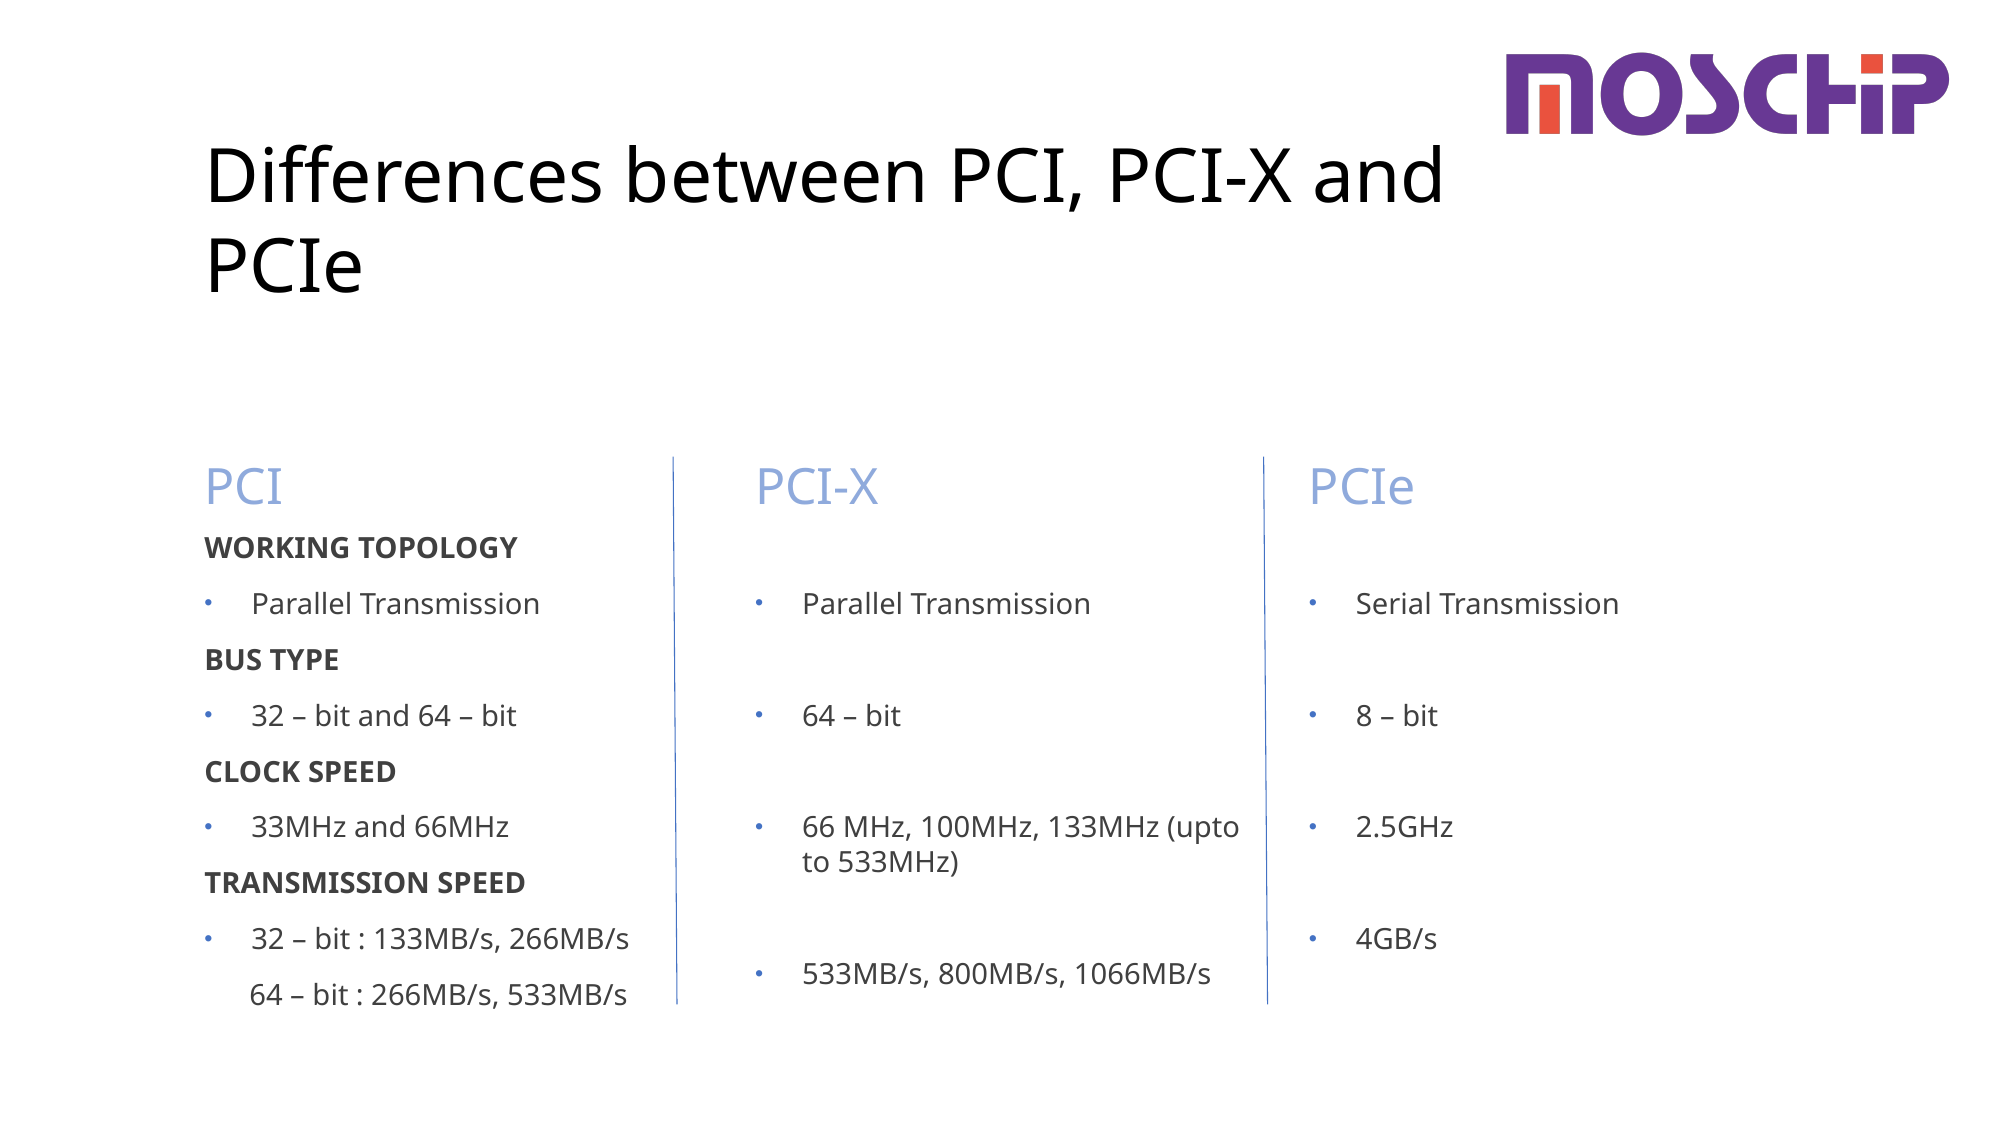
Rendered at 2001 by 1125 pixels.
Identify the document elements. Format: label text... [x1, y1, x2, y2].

text_box WORKING TOPOLOGY Parallel Transmission BUS TYPE 32 – bit and 64 – bit CLOCK SPEED 33MHz and 66MHz TRANSMISSION SPEED 32 – bit : 133MB/s, 266MB/s 64 – bit : 266MB/s, 533MB/s [189, 521, 705, 1019]
picture [1492, 39, 1962, 150]
text_box Differences between PCI, PCI-X and PCIe [189, 159, 1638, 276]
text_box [673, 456, 677, 1005]
text_box PCIe [1293, 427, 1810, 521]
text_box Serial Transmission 8 – bit 2.5GHz 4GB/s [1293, 521, 1810, 1019]
text_box PCI-X [740, 427, 1257, 521]
text_box Parallel Transmission 64 – bit 66 MHz, 100MHz, 133MHz (upto to 533MHz) 533MB/s, 800MB/s, 1066MB/s [740, 521, 1257, 1019]
text_box PCI [189, 427, 705, 521]
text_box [1263, 456, 1268, 1005]
